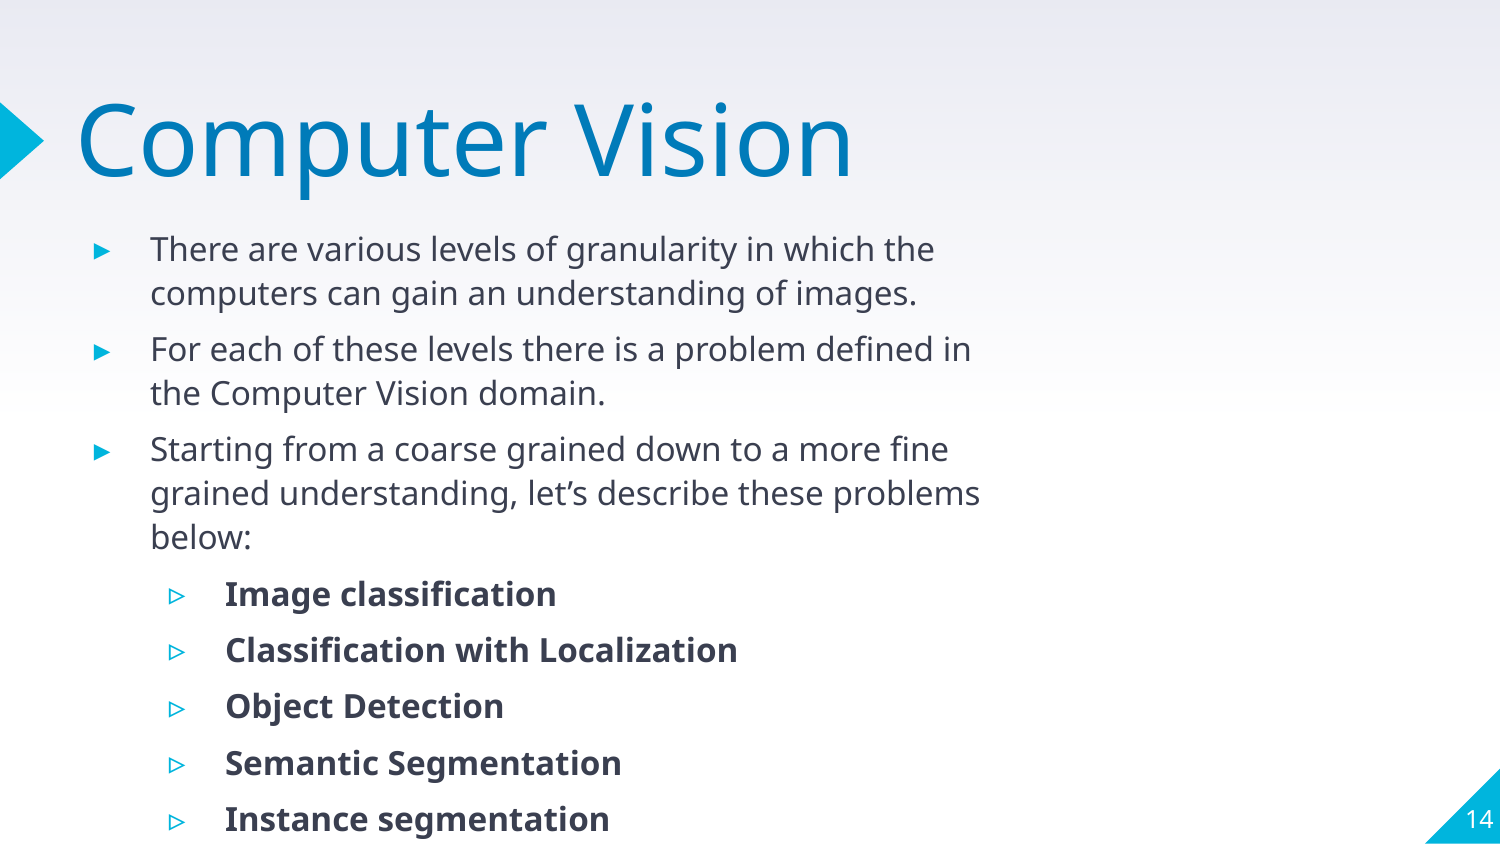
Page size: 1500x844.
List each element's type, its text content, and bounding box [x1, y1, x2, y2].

title Computer Vision [75, 99, 1277, 277]
slide_number 14 [1418, 760, 1494, 838]
list There are various levels of granularity in which the computers can gain an understanding of images. For each of these levels there is a problem defined in the Computer Vision domain. Starting from a coarse grained down to a more fine grained understanding, let’s describe these problems below: Image classification Classification with Localization Object Detection Semantic Segmentation Instance segmentation [75, 223, 1001, 844]
